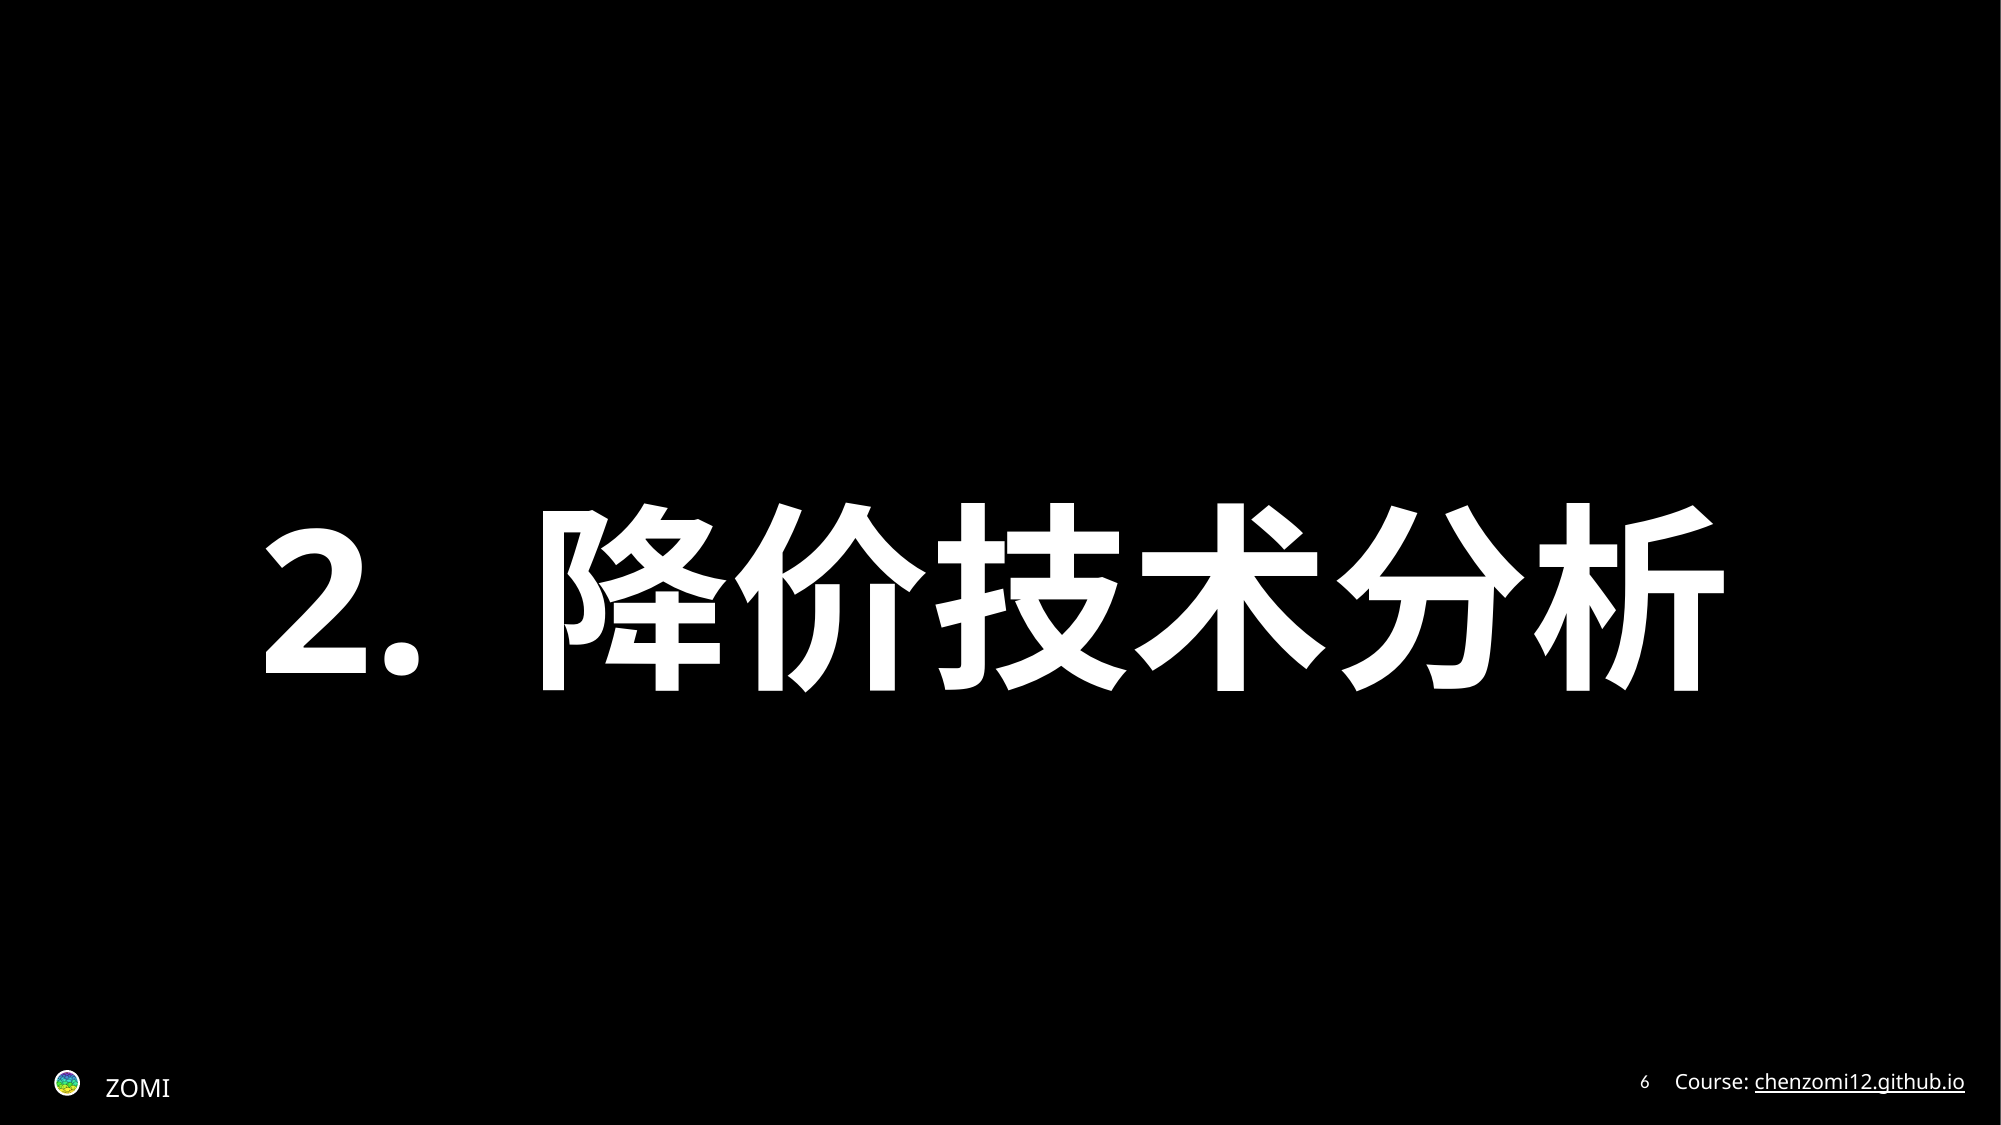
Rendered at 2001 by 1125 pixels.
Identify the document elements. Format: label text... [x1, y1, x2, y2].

picture [57, 1073, 77, 1093]
list 2. 降价技术分析 [79, 80, 1910, 986]
